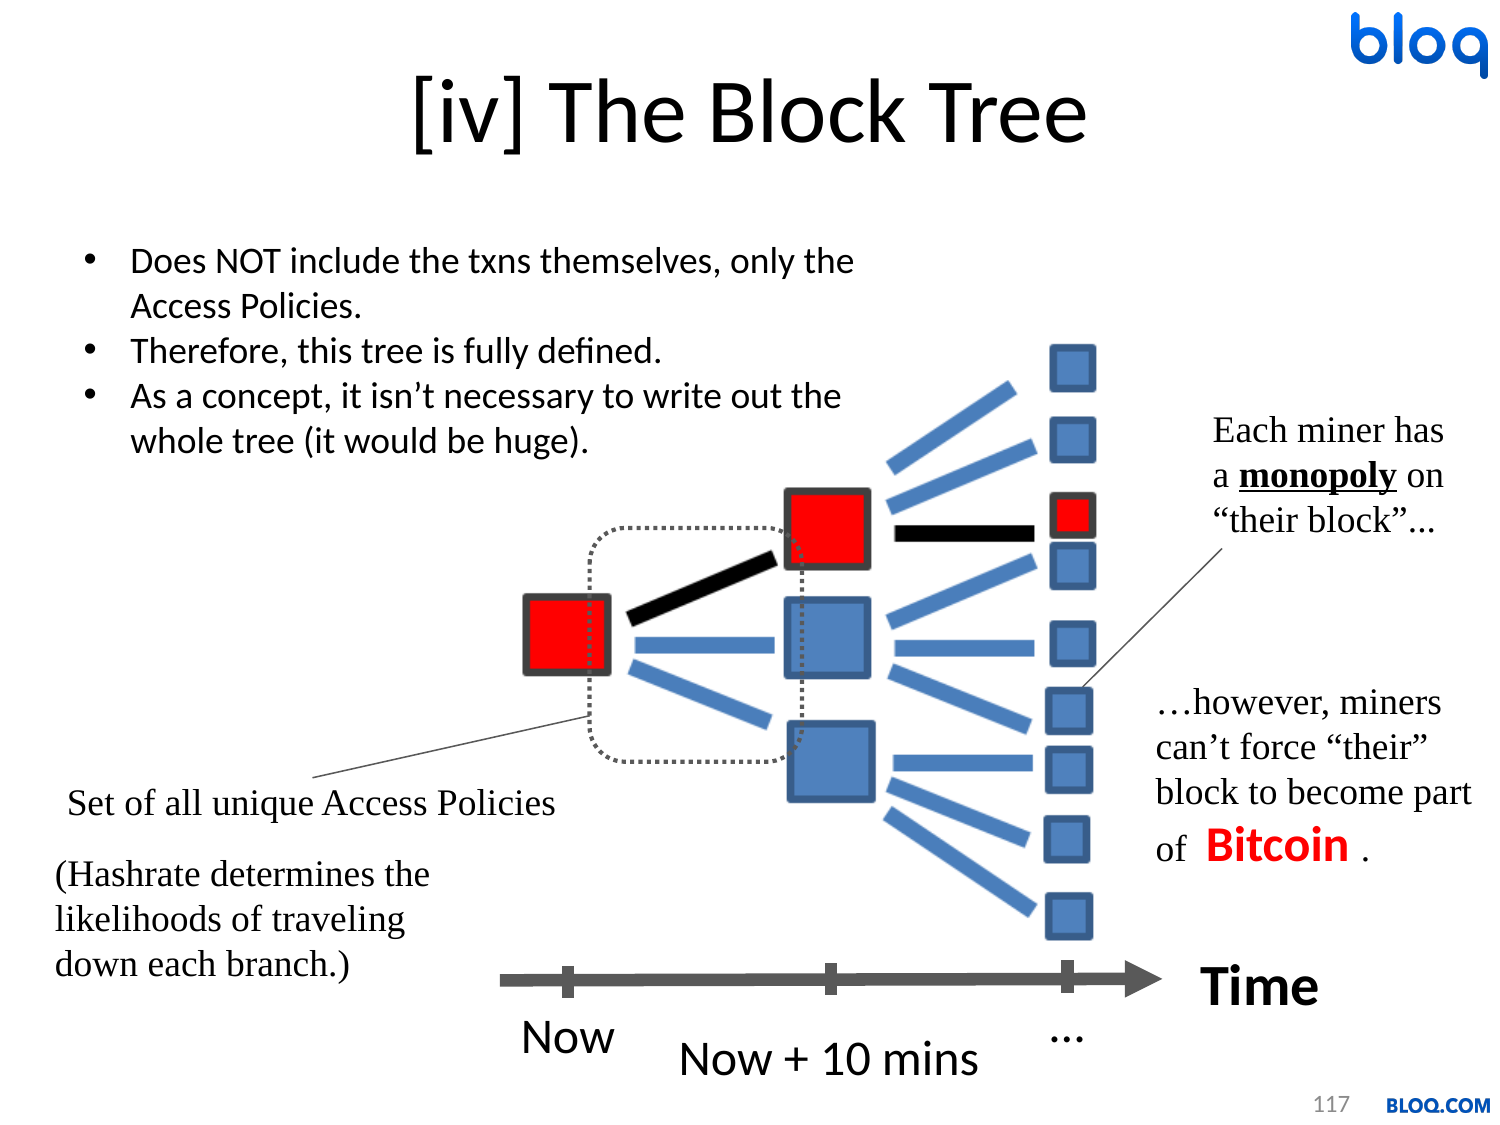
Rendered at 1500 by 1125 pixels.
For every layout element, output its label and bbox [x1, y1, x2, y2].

text_box [499, 960, 1163, 1072]
text_box [1185, 939, 1335, 1025]
picture [1387, 1098, 1490, 1113]
text_box [663, 1017, 995, 1093]
text_box [1082, 397, 1500, 879]
picture [484, 301, 1163, 983]
text_box [68, 229, 882, 514]
slide_number [1015, 1072, 1366, 1125]
text_box [40, 841, 471, 992]
text_box [52, 715, 590, 830]
picture [1425, 12, 1488, 79]
title [75, 12, 1425, 200]
